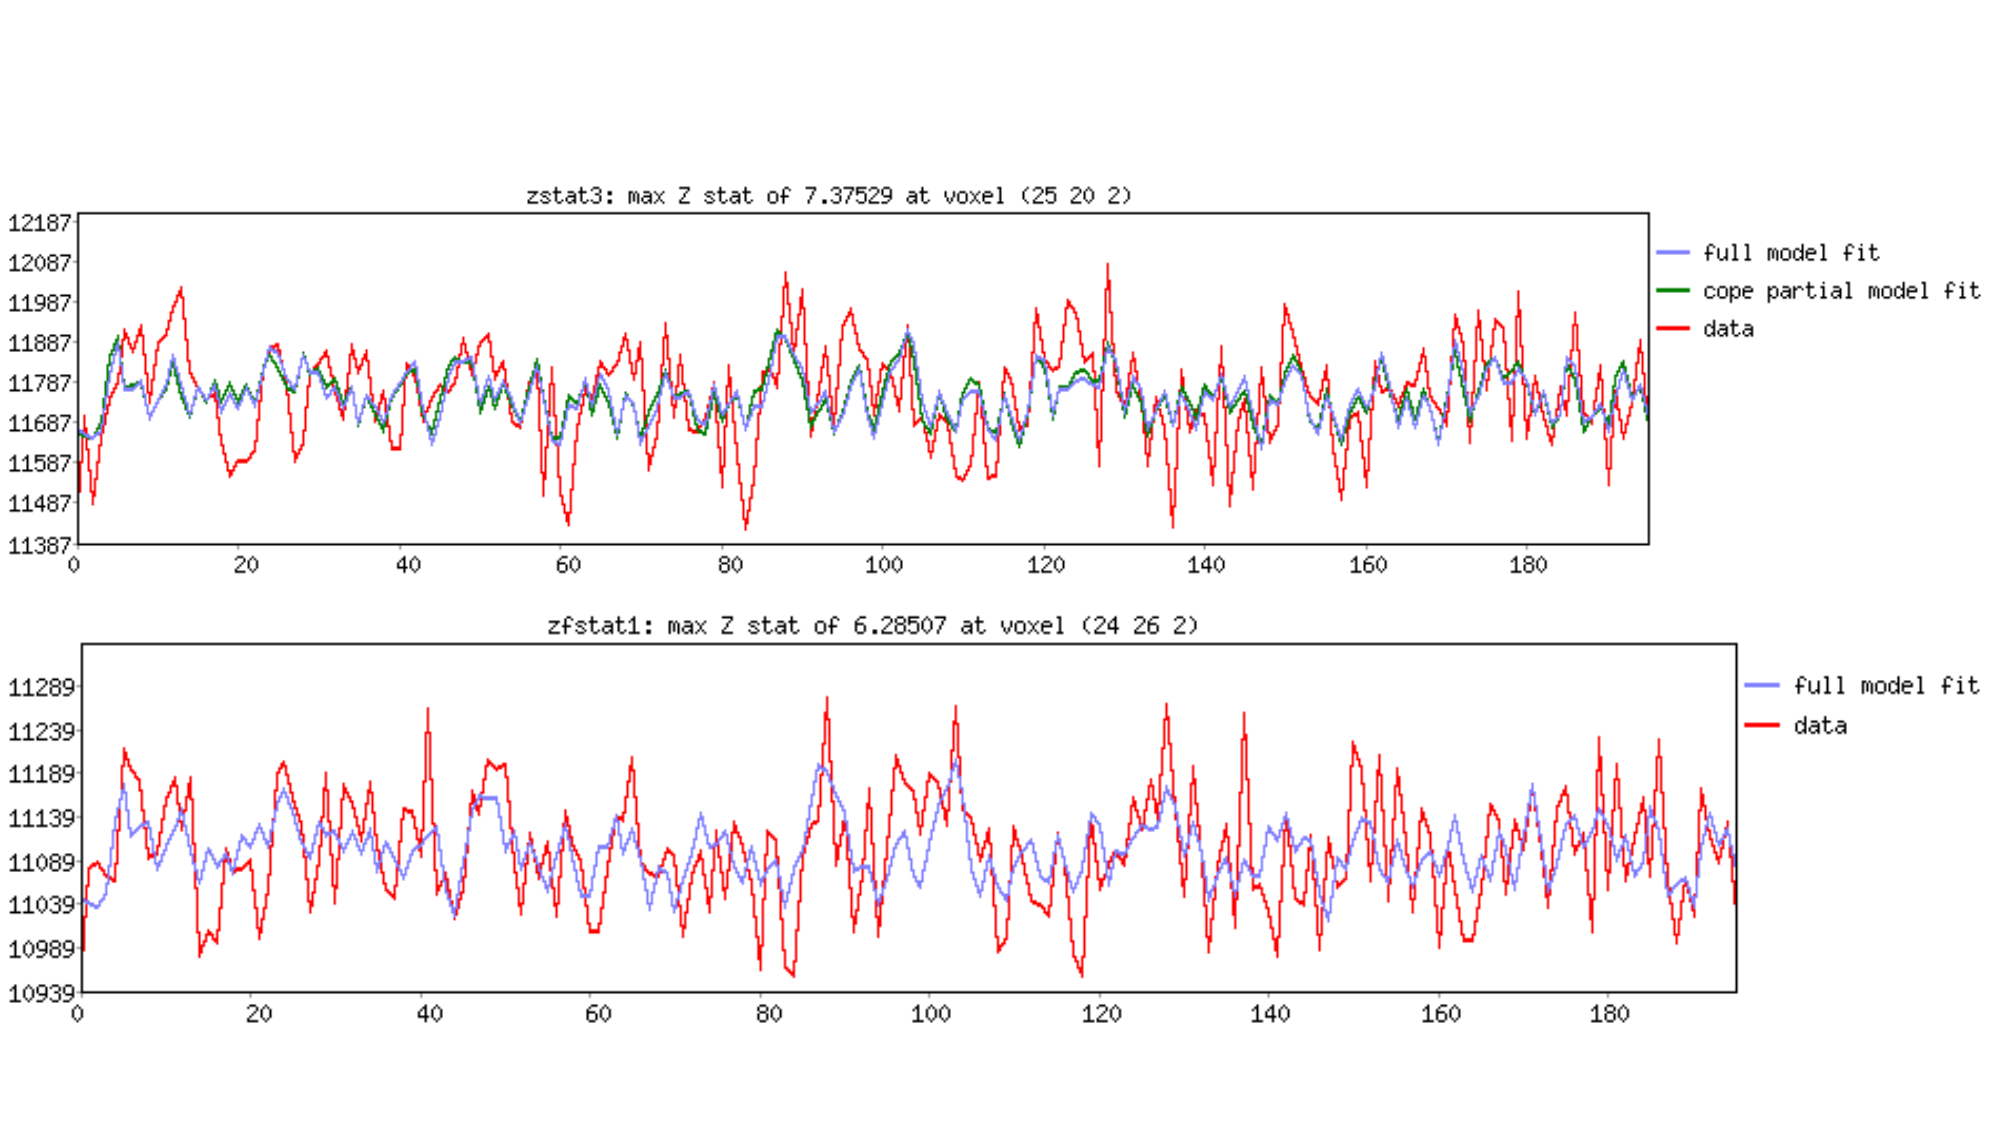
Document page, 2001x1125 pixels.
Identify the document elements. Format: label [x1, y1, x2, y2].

picture [6, 608, 2000, 1035]
picture [6, 179, 2000, 584]
